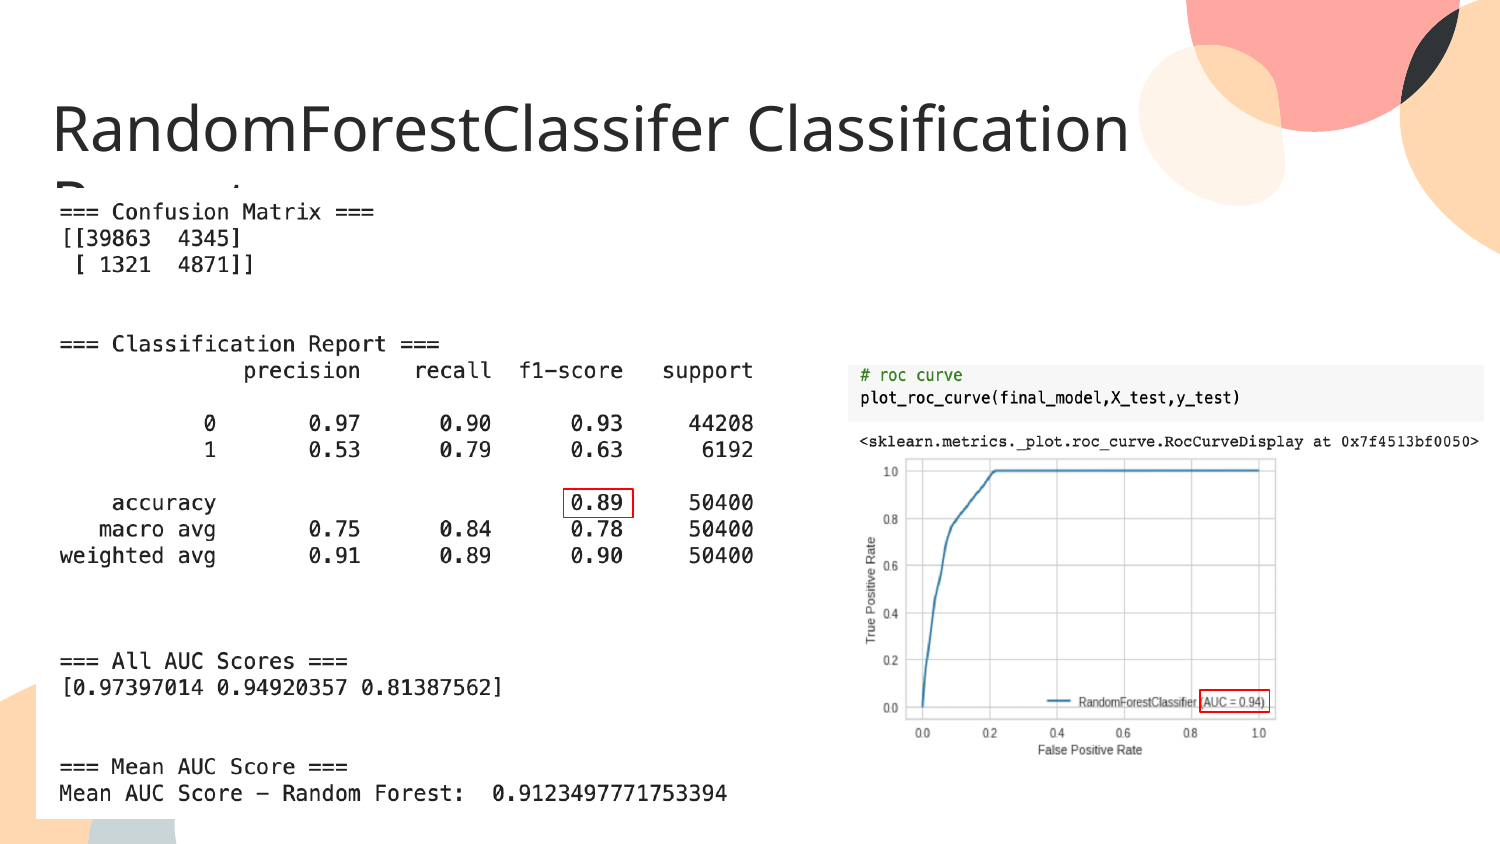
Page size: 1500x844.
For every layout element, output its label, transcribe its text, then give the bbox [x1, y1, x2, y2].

picture [36, 188, 807, 819]
title RandomForestClassifer Classification Report [36, 73, 1336, 164]
picture [848, 365, 1484, 772]
